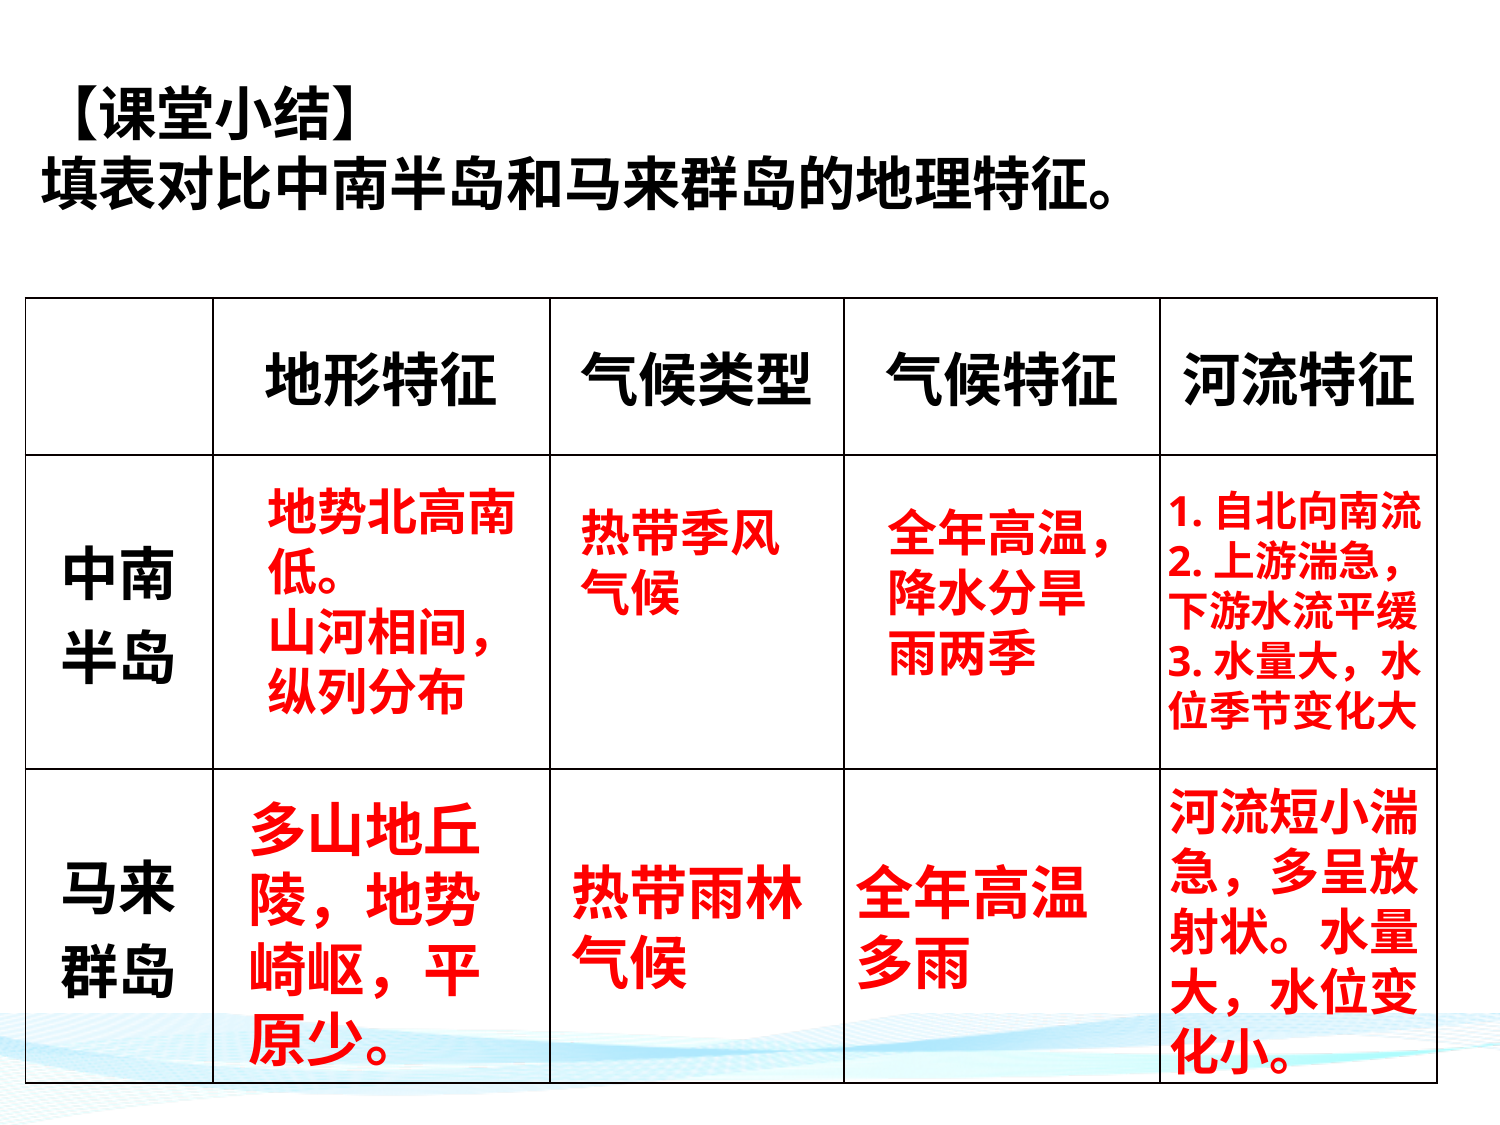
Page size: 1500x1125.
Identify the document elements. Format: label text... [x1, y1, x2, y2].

text_box 全年高温多雨 [840, 848, 1153, 1004]
table_header 气候类型 [551, 299, 843, 454]
table_cell 中南半岛 [26, 456, 212, 768]
table_header 河流特征 [1161, 299, 1436, 454]
table_cell [1161, 456, 1436, 477]
text_box 多山地丘陵，地势崎岖，平原少。 [233, 785, 519, 1081]
table_cell [845, 770, 1154, 1082]
table_cell [214, 770, 549, 1082]
text_box 【课堂小结】 填表对比中南半岛和马来群岛的地理特征。 [25, 0, 1344, 225]
text_box 全年高温，降水分旱雨两季 [872, 494, 1148, 689]
table_header 地形特征 [214, 299, 549, 454]
table_cell [551, 770, 843, 1082]
table_cell [214, 456, 549, 768]
picture [0, 1013, 1500, 1125]
text_box 热带季风气候 [566, 494, 841, 629]
table_cell [845, 456, 1159, 768]
text_box 河流短小湍急，多呈放射状。水量大，水位变化小。 [1154, 772, 1451, 1088]
table_cell 马来群岛 [26, 770, 212, 1082]
text_box 1.自北向南流 2.上游湍急，下游水流平缓 3.水量大，水位季节变化大 [1152, 477, 1438, 792]
table_header [26, 299, 212, 454]
text_box 地势北高南低。 山河相间，纵列分布 [252, 473, 549, 729]
text_box 热带雨林气候 [556, 848, 840, 1004]
table_cell [551, 456, 843, 768]
table_header 气候特征 [845, 299, 1159, 454]
